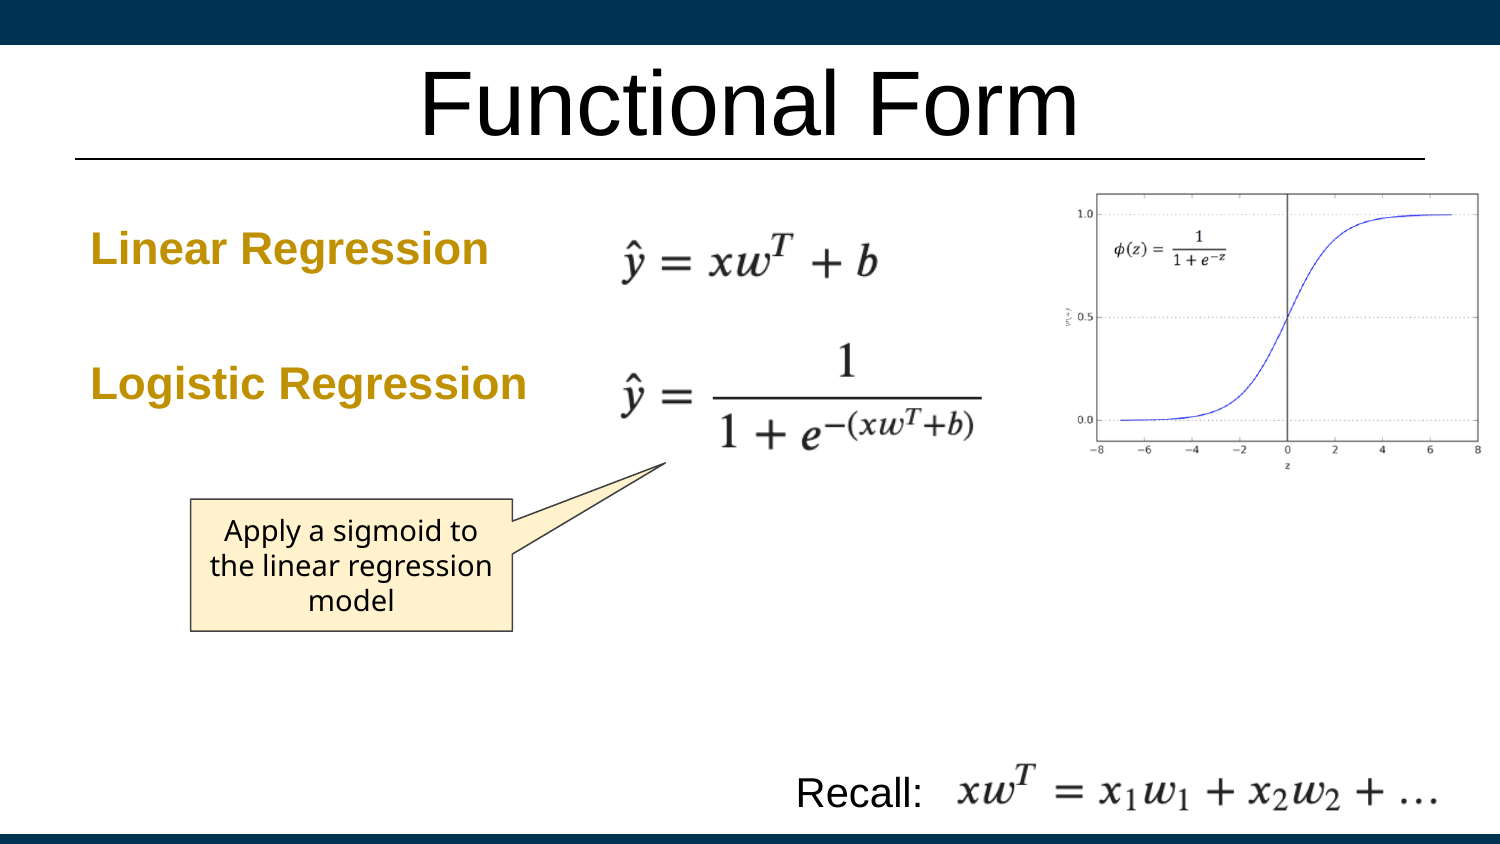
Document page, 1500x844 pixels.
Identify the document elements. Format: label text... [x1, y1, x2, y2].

text_box Apply a sigmoid to the linear regression model [190, 469, 656, 632]
title Functional Form [75, 28, 1425, 169]
picture [1065, 181, 1488, 474]
picture [602, 224, 889, 291]
picture [945, 755, 1450, 822]
list Linear Regression Logistic Regression [75, 210, 566, 754]
picture [614, 333, 992, 460]
text_box Recall: [693, 750, 939, 831]
